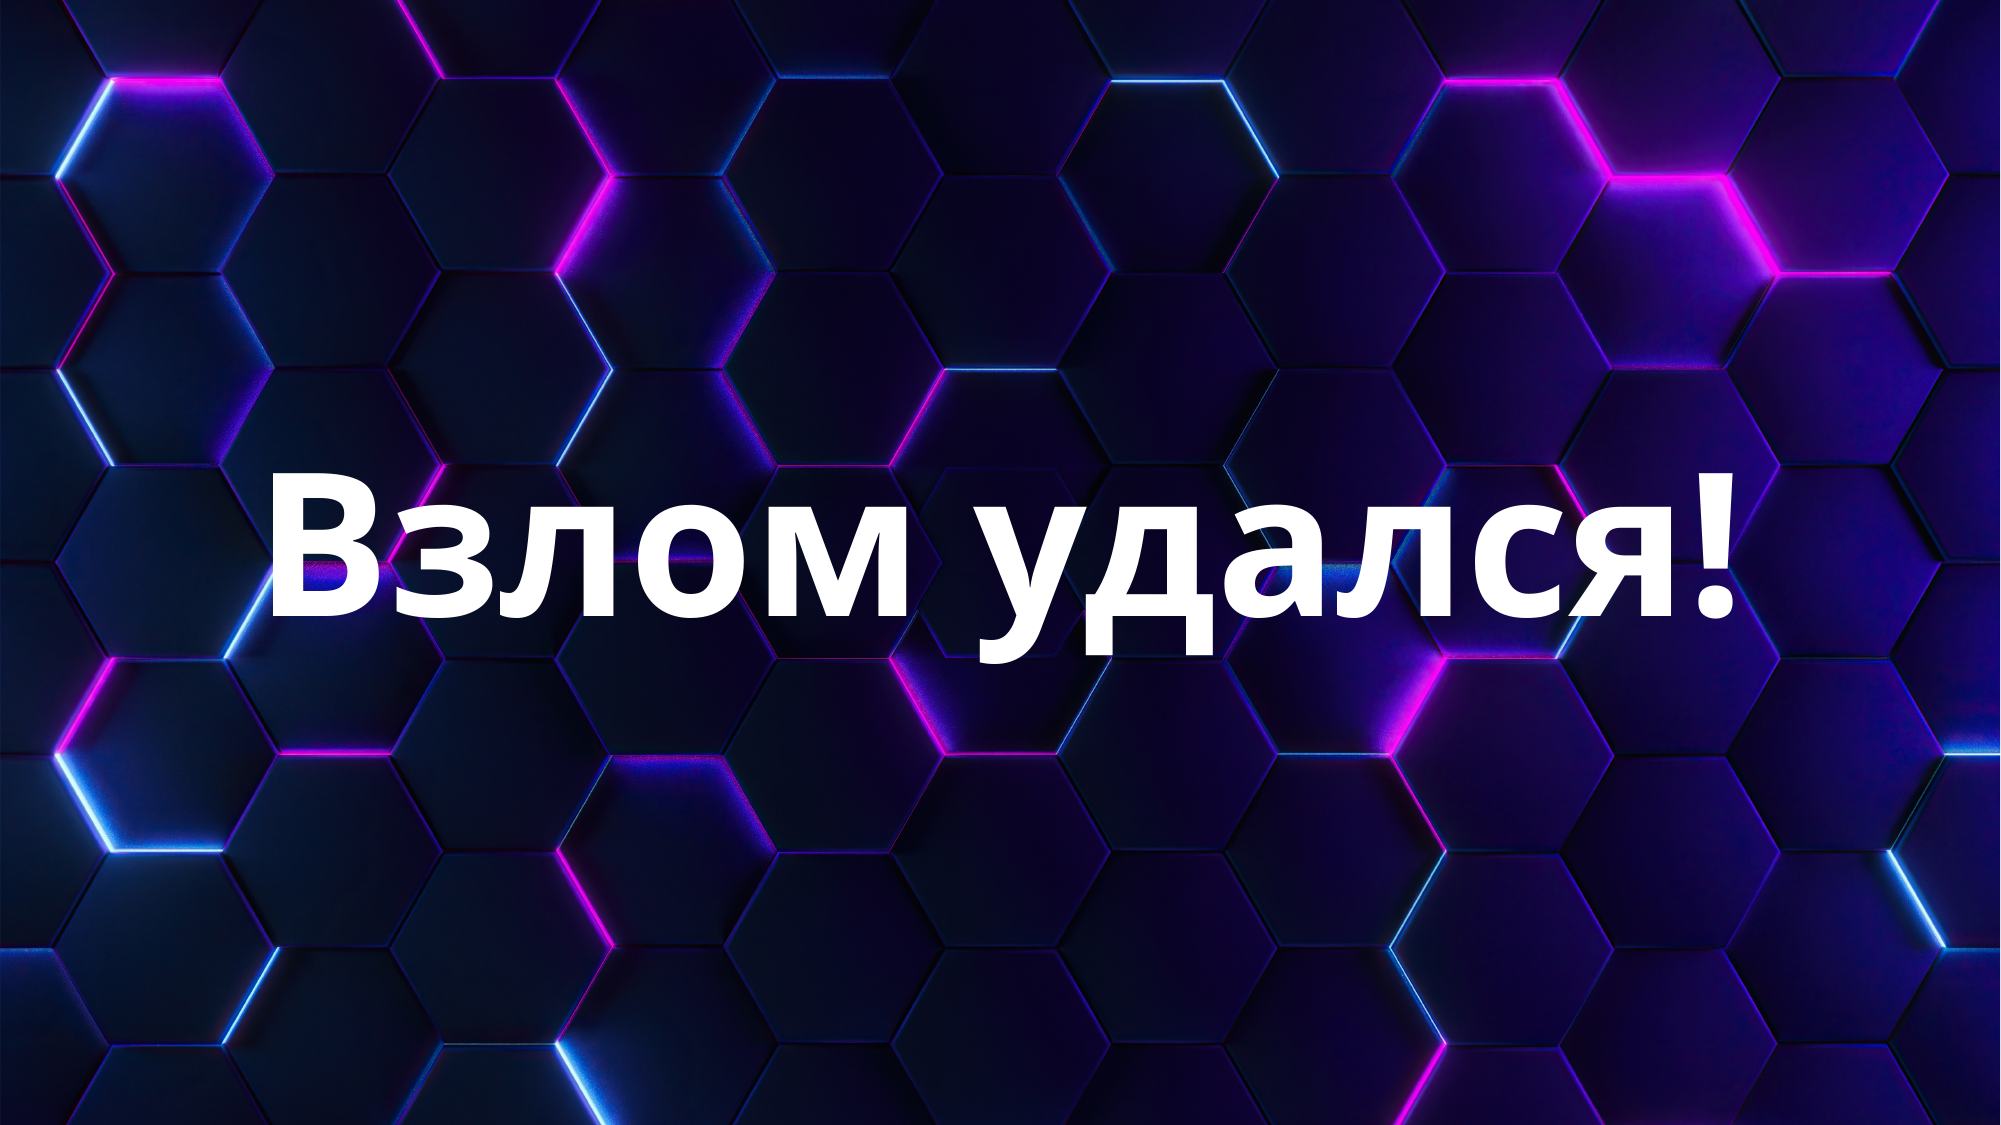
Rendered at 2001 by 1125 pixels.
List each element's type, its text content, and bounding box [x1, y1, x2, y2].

title Взлом удался! [137, 77, 1863, 1026]
picture [0, 0, 2001, 1125]
